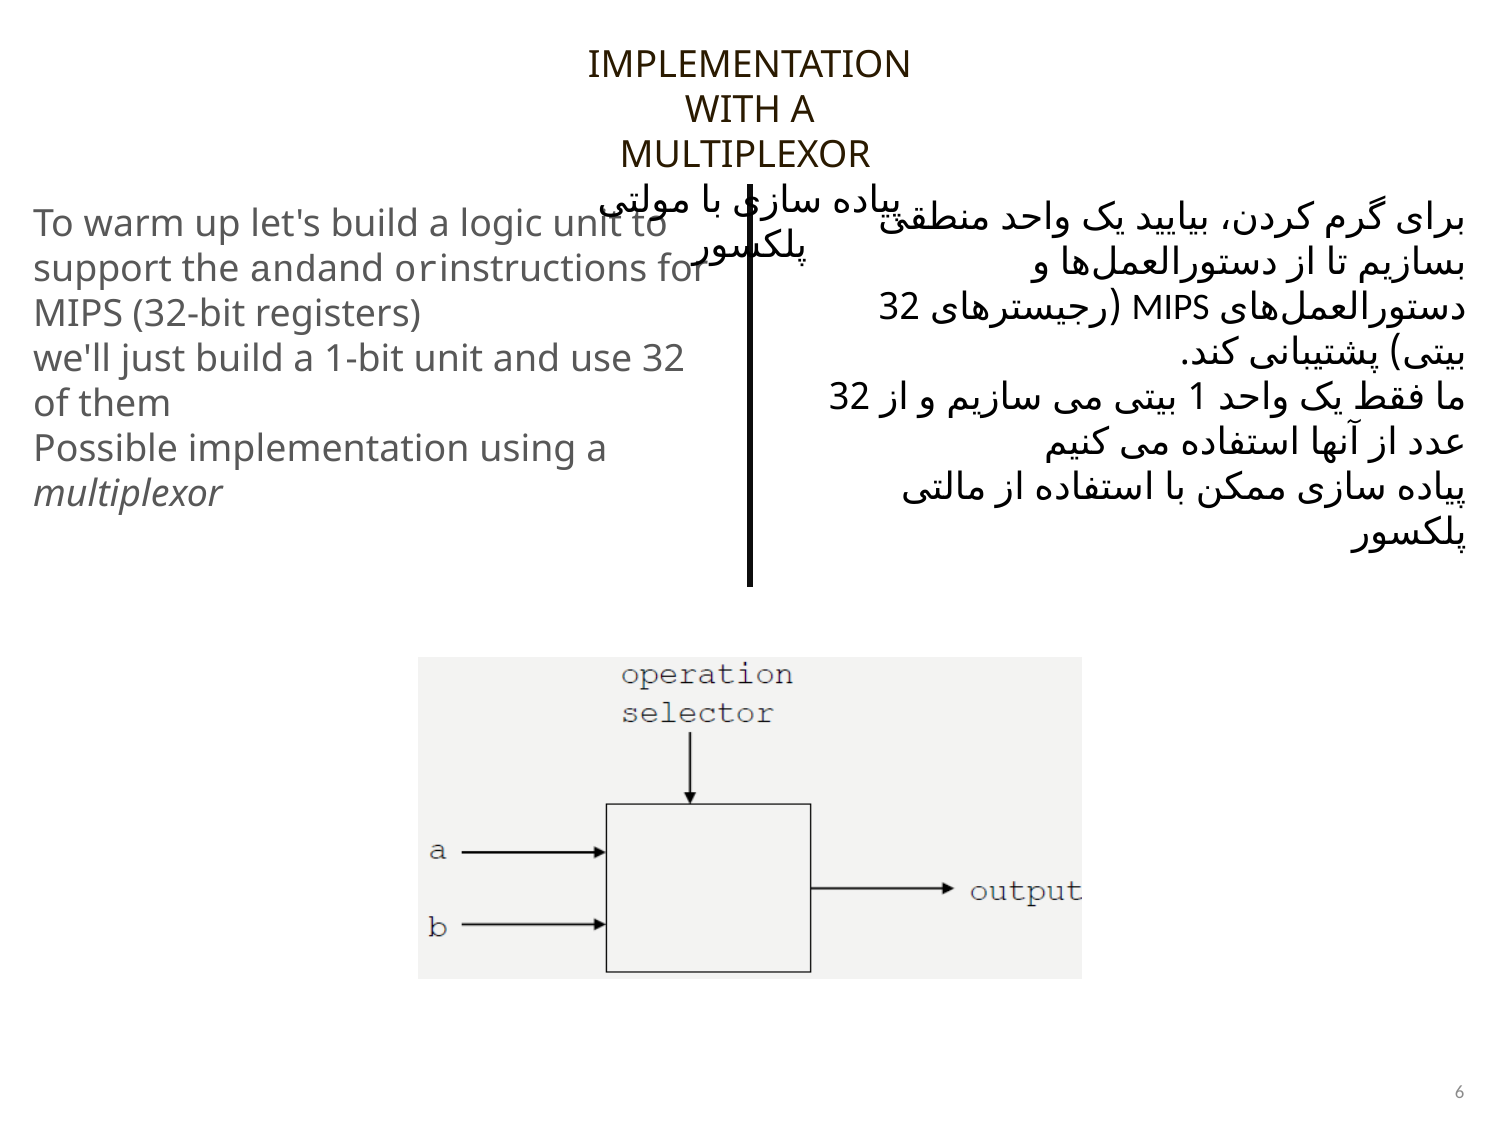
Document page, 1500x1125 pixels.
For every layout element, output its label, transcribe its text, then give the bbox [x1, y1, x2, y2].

text_box To warm up let's build a logic unit to support the andand orinstructions for MIPS (32-bit registers) we'll just build a 1-bit unit and use 32 of them Possible implementation using a multiplexor [18, 191, 724, 522]
text_box برای گرم کردن، بیایید یک واحد منطقی بسازیم تا از دستورالعمل‌ها و دستورالعمل‌های MIPS (رجیسترهای 32 بیتی) پشتیبانی کند. ما فقط یک واحد 1 بیتی می سازیم و از 32 عدد از آنها استفاده می کنیم پیاده سازی ممکن با استفاده از مالتی پلکسور [799, 184, 1482, 559]
picture [418, 657, 1082, 979]
text_box IMPLEMENTATION WITH A MULTIPLEXOR پیاده سازی با مولتی پلکسور [545, 32, 955, 273]
